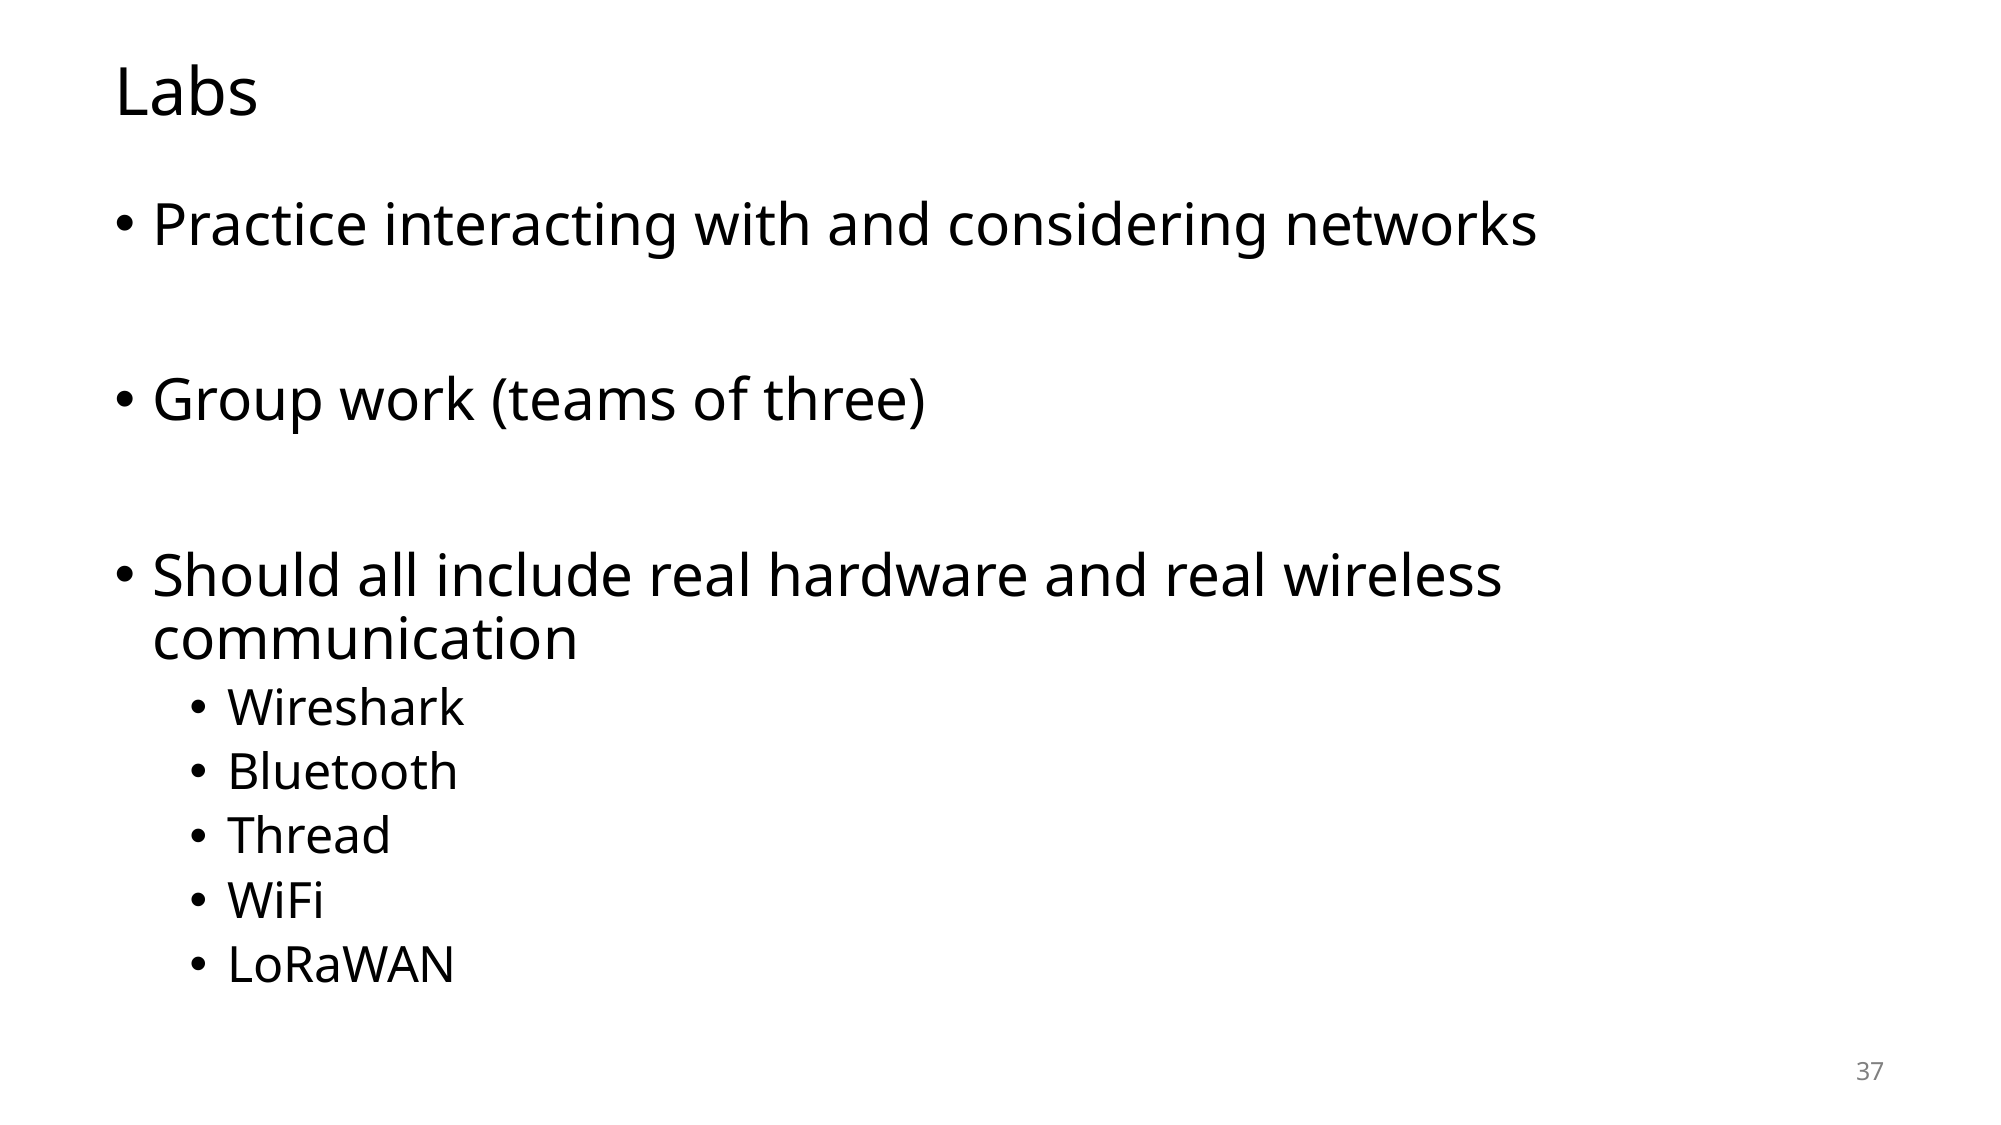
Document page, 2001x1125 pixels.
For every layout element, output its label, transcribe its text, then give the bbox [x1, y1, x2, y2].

title Labs [99, 37, 1900, 150]
slide_number 37 [1749, 1042, 1900, 1103]
list Practice interacting with and considering networks Group work (teams of three) Should all include real hardware and real wireless communication Wireshark Bluetooth Thread WiFi LoRaWAN [99, 187, 1900, 1013]
